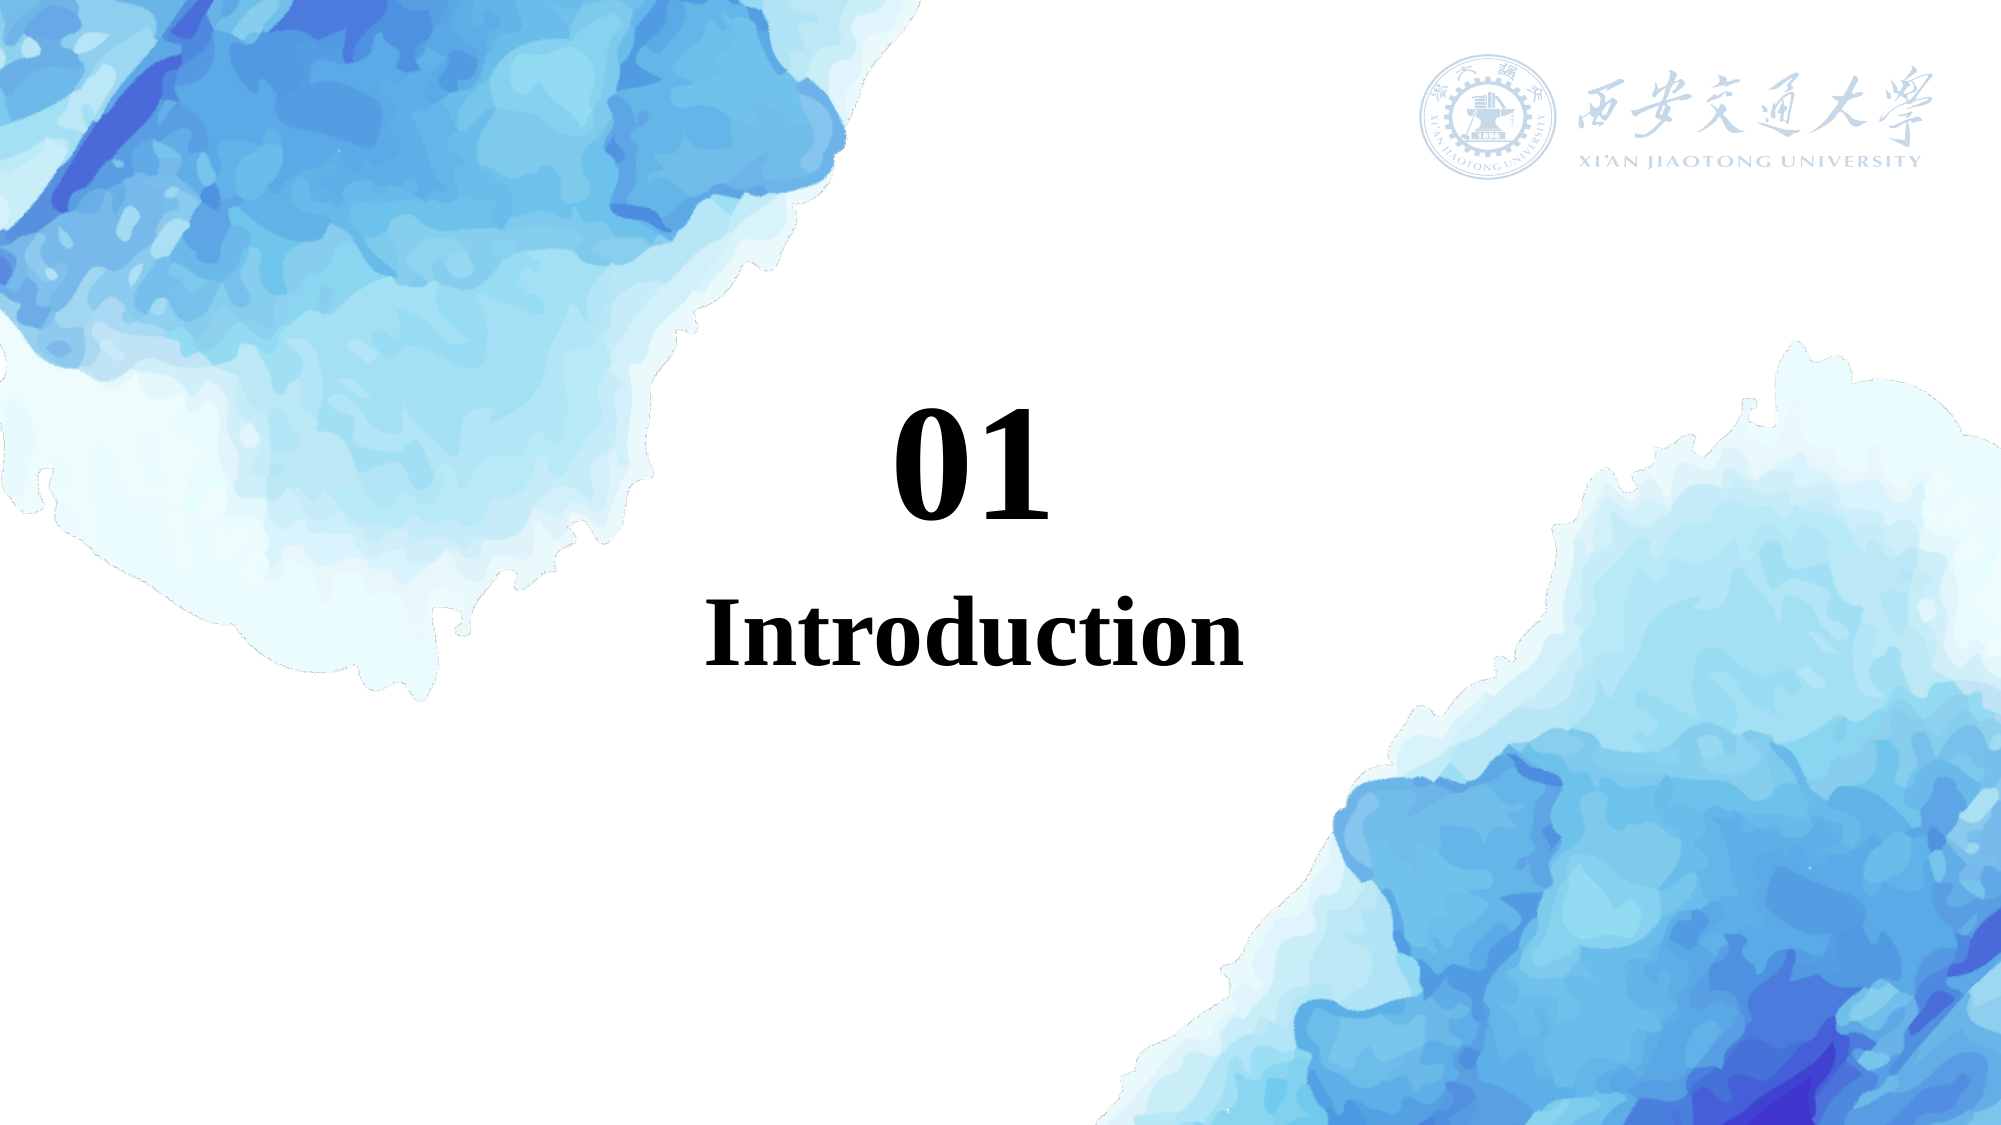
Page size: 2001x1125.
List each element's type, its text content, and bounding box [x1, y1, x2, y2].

text_box 01 [940, 345, 1120, 560]
picture [923, 248, 2001, 1125]
picture [1419, 54, 1933, 180]
text_box Introduction [397, 558, 1551, 693]
picture [0, 0, 1043, 809]
